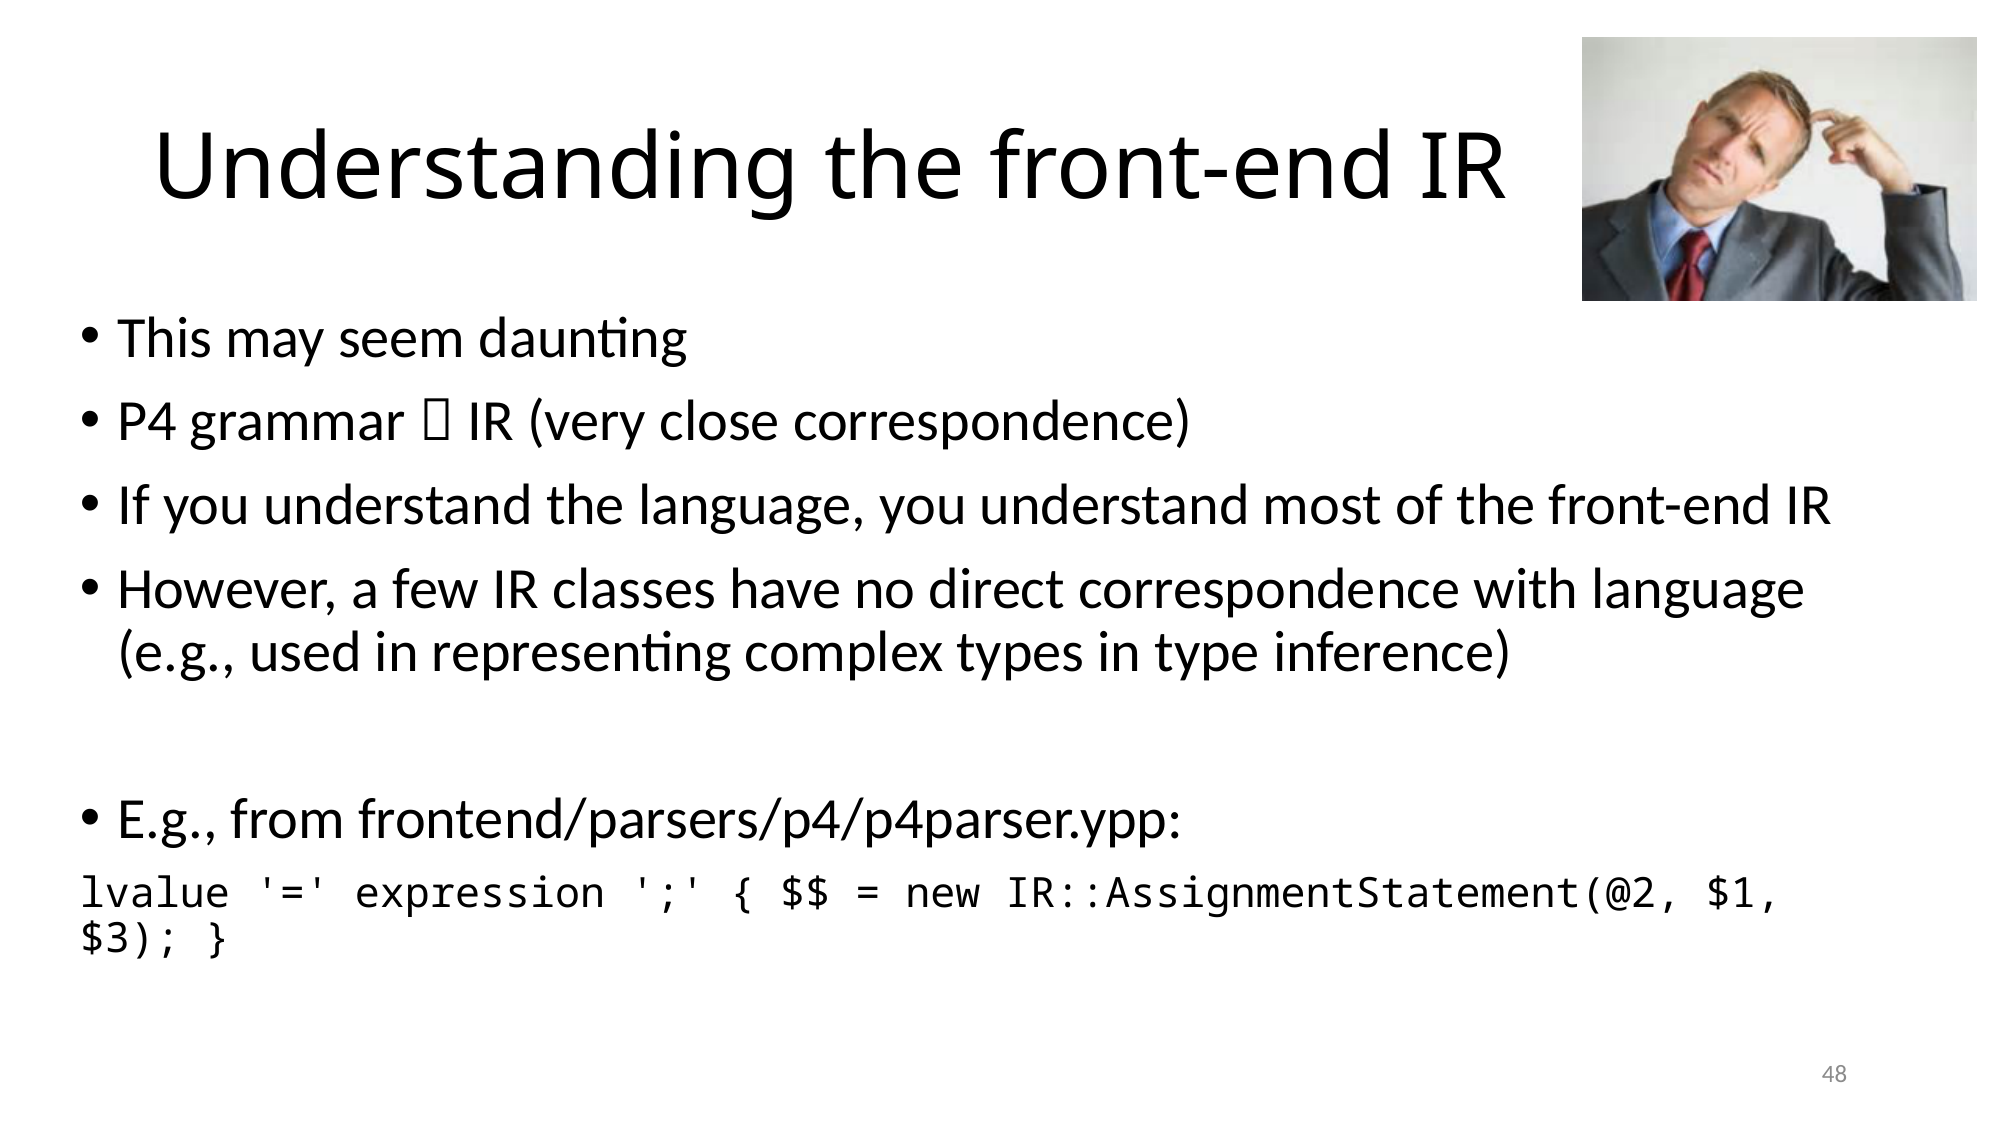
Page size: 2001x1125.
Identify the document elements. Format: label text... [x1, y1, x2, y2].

title Understanding the front-end IR [137, 59, 1582, 278]
picture [1582, 37, 1977, 301]
list This may seem daunting P4 grammar  IR (very close correspondence) If you understand the language, you understand most of the front-end IR However, a few IR classes have no direct correspondence with language (e.g., used in representing complex types in type inference) E.g., from frontend/parsers/p4/p4parser.ypp: lvalue '=' expression ';' { $$ = new IR::AssignmentStatement(@2, $1, $3); } [64, 299, 1954, 1014]
slide_number 48 [1412, 1042, 1863, 1103]
